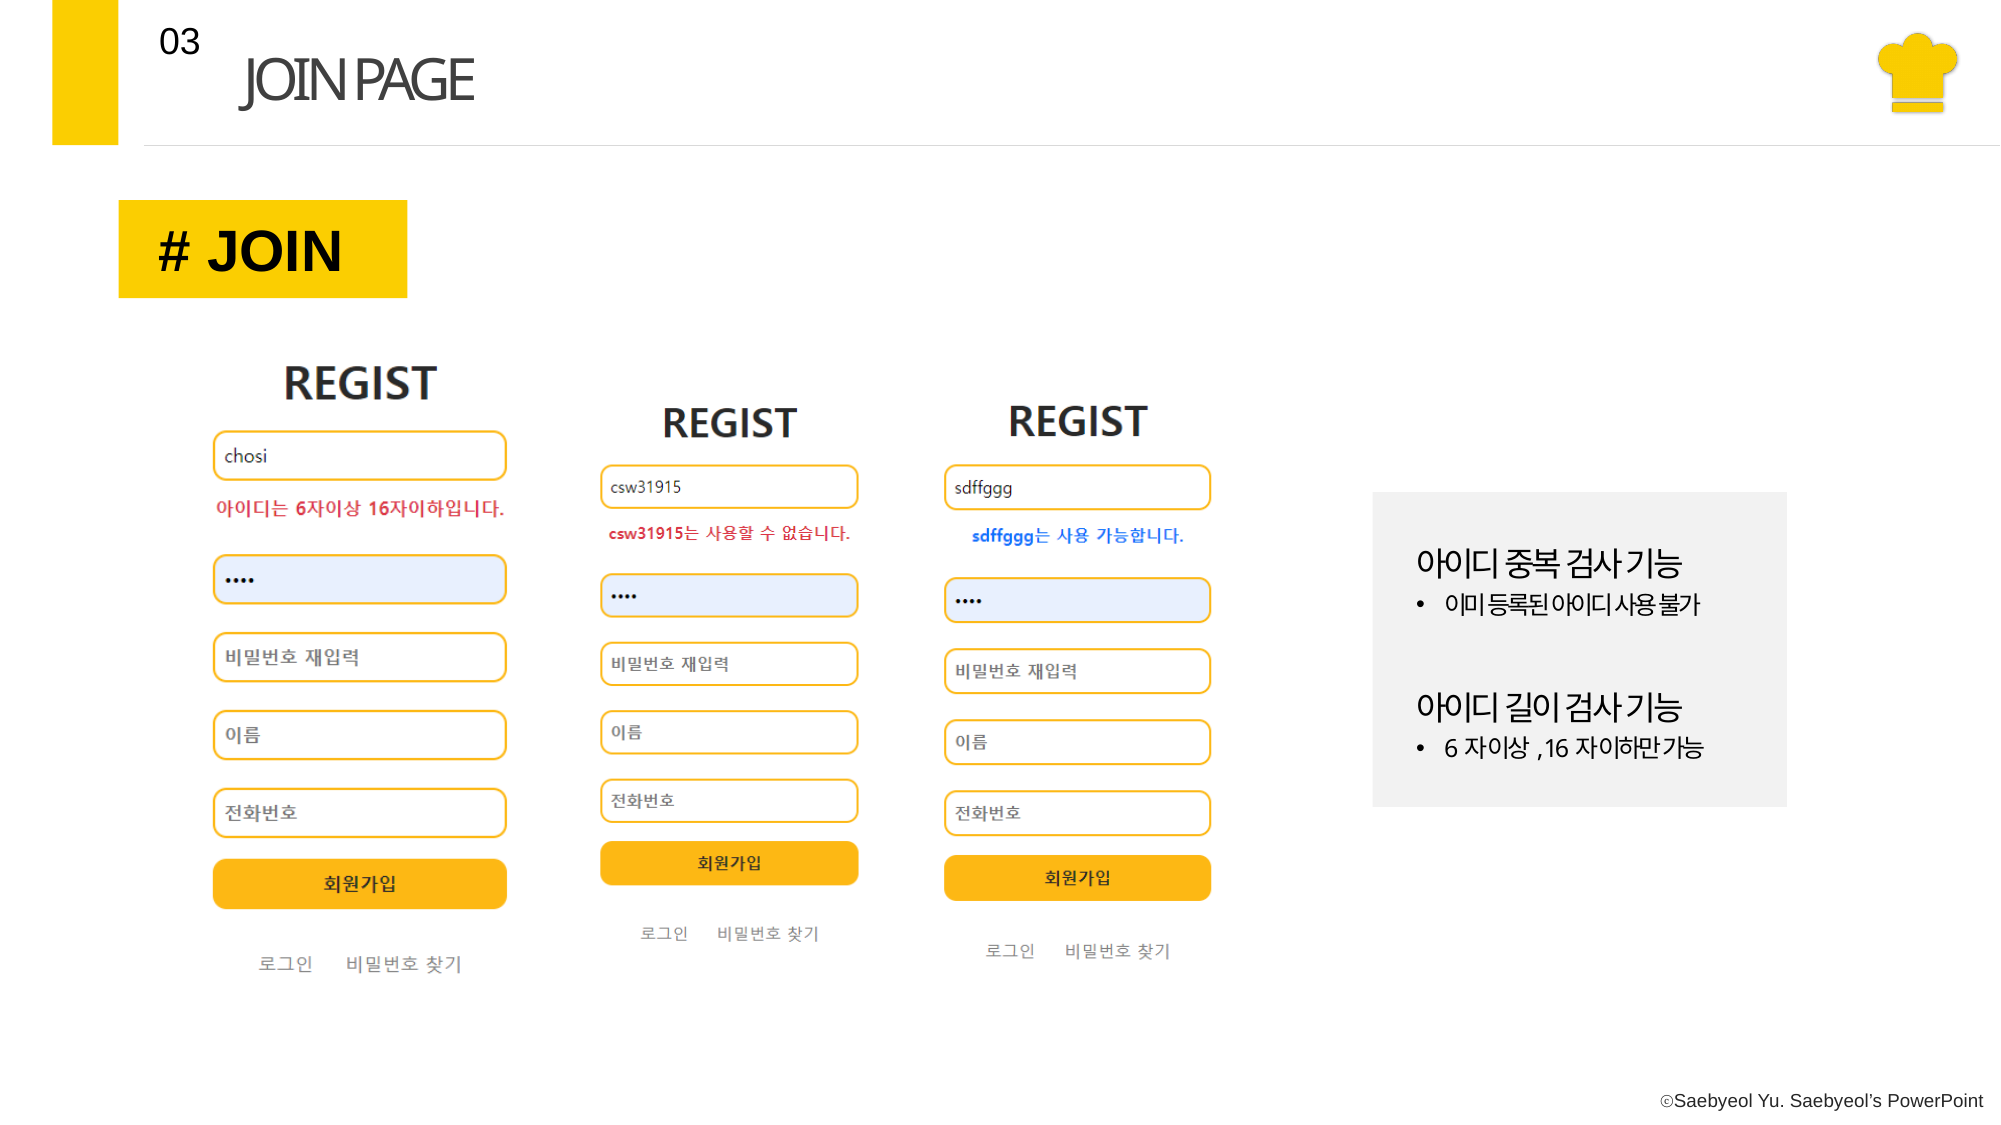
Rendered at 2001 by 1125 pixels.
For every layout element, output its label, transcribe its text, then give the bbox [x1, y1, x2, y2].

picture [916, 386, 1253, 995]
text_box 03 [144, 9, 216, 70]
text_box [51, 0, 119, 146]
text_box [118, 199, 408, 299]
text_box # JOIN [143, 206, 411, 291]
text_box [1372, 491, 1788, 808]
picture [198, 356, 522, 1002]
text_box 아이디 중복 검사 기능 이미 등록된 아이디 사용 불가 [1401, 528, 1766, 627]
text_box 아이디 길이 검사 기능 6자 이상, 16자 이하만 가능 [1401, 671, 1751, 770]
text_box JOIN PAGE [228, 34, 493, 120]
picture [1862, 17, 1973, 128]
picture [559, 386, 911, 980]
